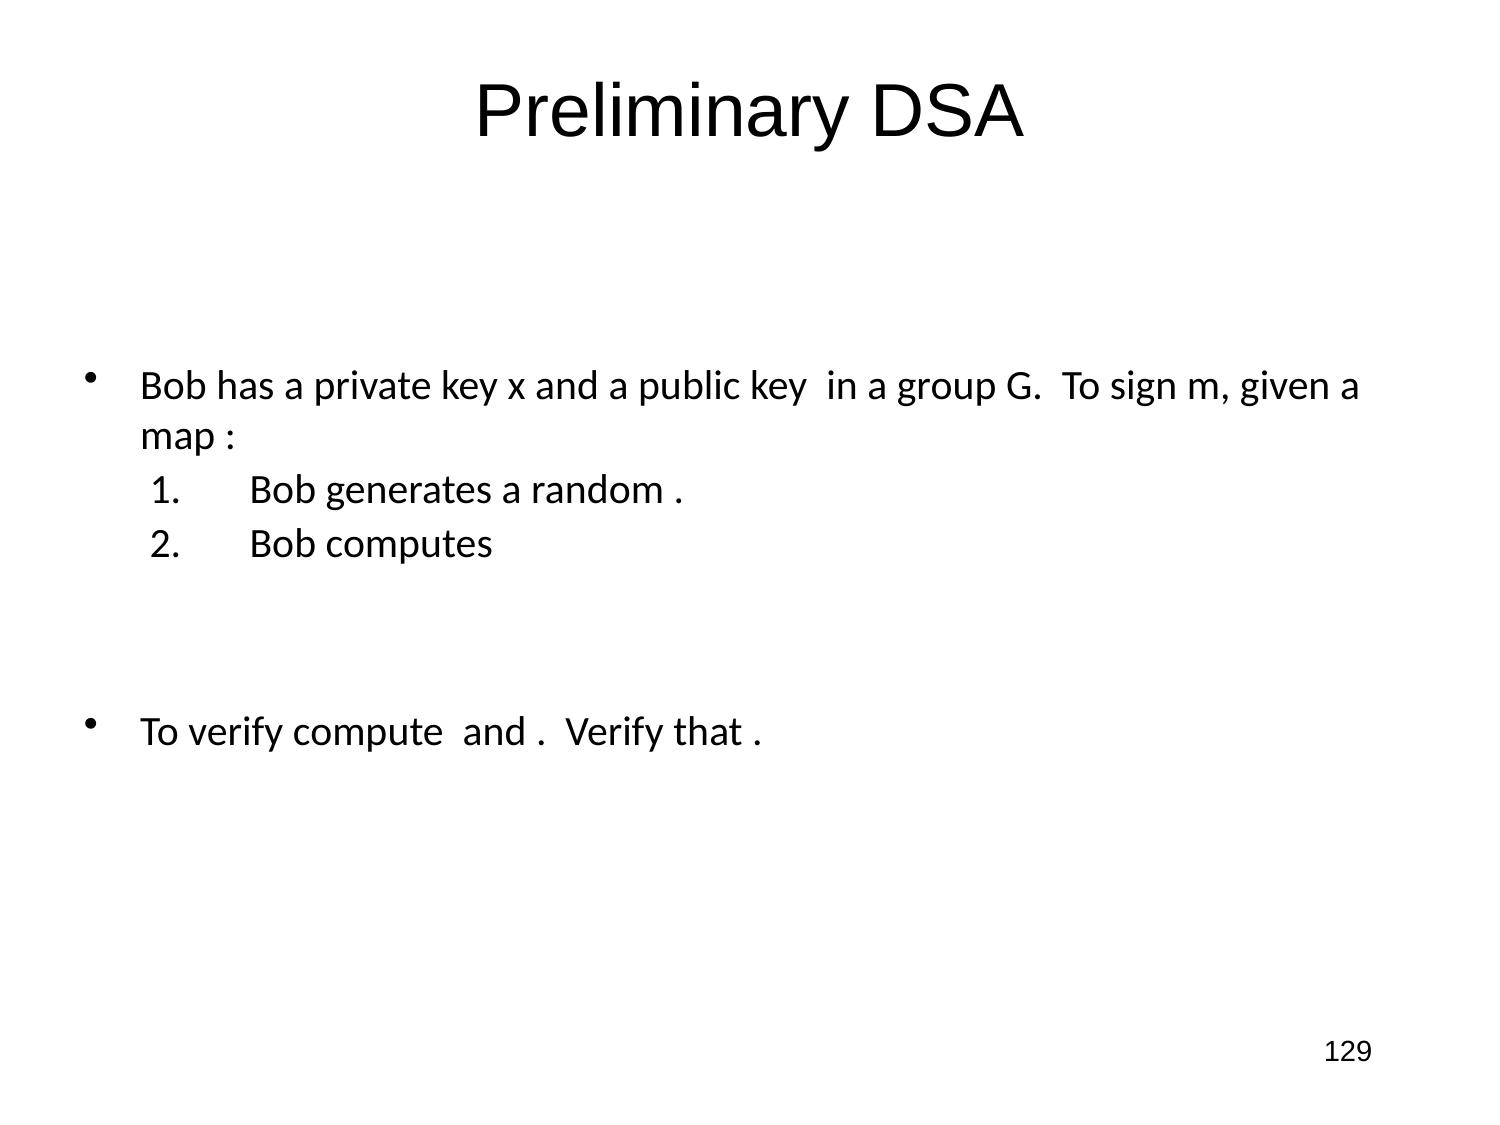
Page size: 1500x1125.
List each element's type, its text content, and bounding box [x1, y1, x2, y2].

slide_number 129 [1074, 1024, 1388, 1101]
title Preliminary DSA [112, 37, 1388, 176]
